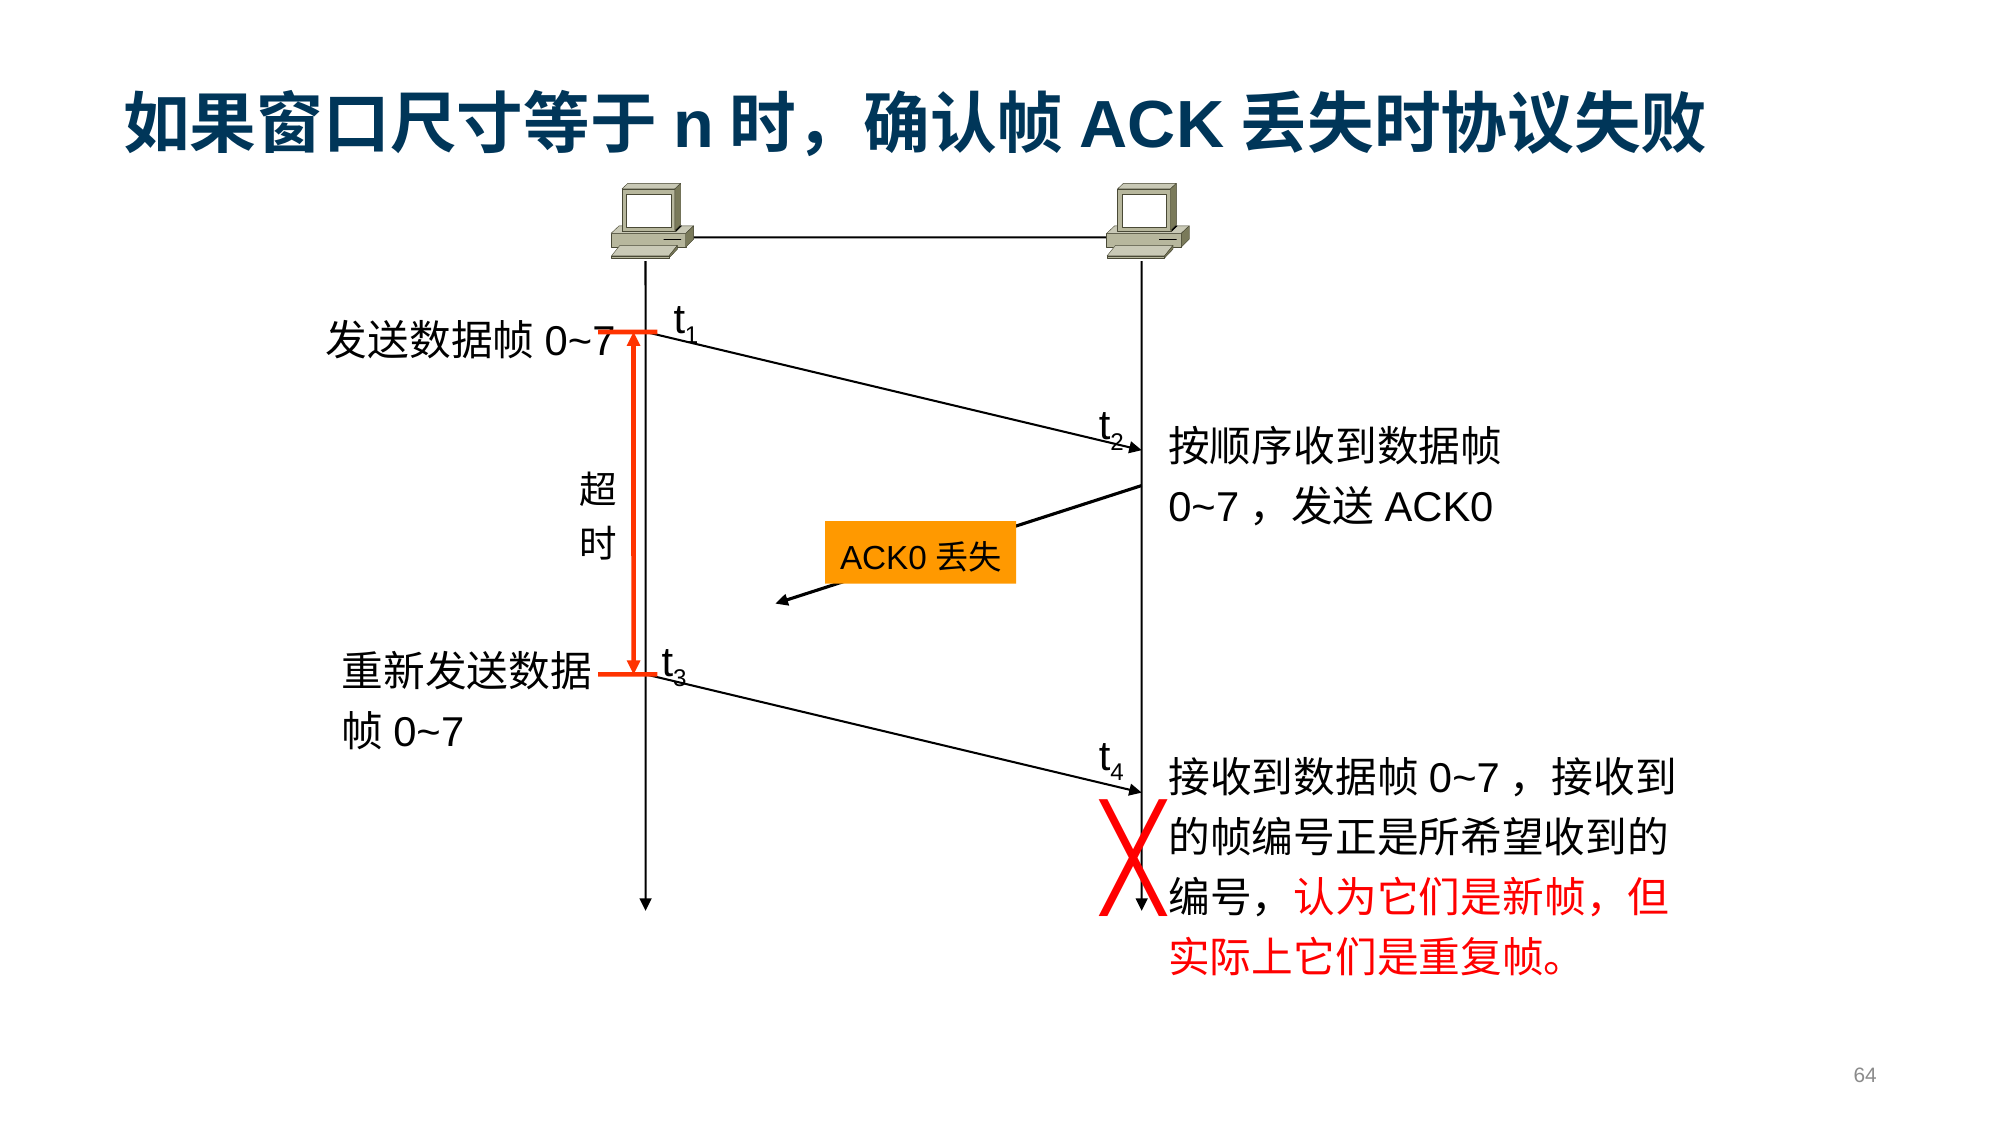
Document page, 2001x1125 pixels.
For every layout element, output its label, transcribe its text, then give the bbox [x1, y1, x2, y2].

text_box t4 [1084, 709, 1139, 793]
title 如果窗口尺寸等于n时，确认帧ACK丢失时协议失败 [108, 21, 1890, 169]
text_box [639, 677, 652, 911]
text_box 发送数据帧0~7 [311, 296, 631, 372]
text_box t1 [658, 272, 714, 356]
slide_number 64 [1759, 1051, 1892, 1097]
text_box t3 [646, 615, 702, 699]
text_box 接收到数据帧0~7，接收到的帧编号正是所希望收到的编号，认为它们是新帧，但实际上它们是重复帧。 [1153, 733, 1697, 989]
text_box t2 [1084, 379, 1139, 462]
text_box [775, 584, 837, 606]
text_box 重新发送数据帧0~7 [326, 627, 634, 762]
text_box 按顺序收到数据帧0~7，发送ACK0 [1153, 402, 1532, 538]
picture [1106, 182, 1191, 259]
picture [610, 182, 695, 259]
text_box ACK0丢失 [825, 521, 1017, 584]
text_box 超 时 [563, 450, 598, 573]
text_box ╳ [1089, 761, 1180, 921]
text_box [598, 331, 658, 675]
